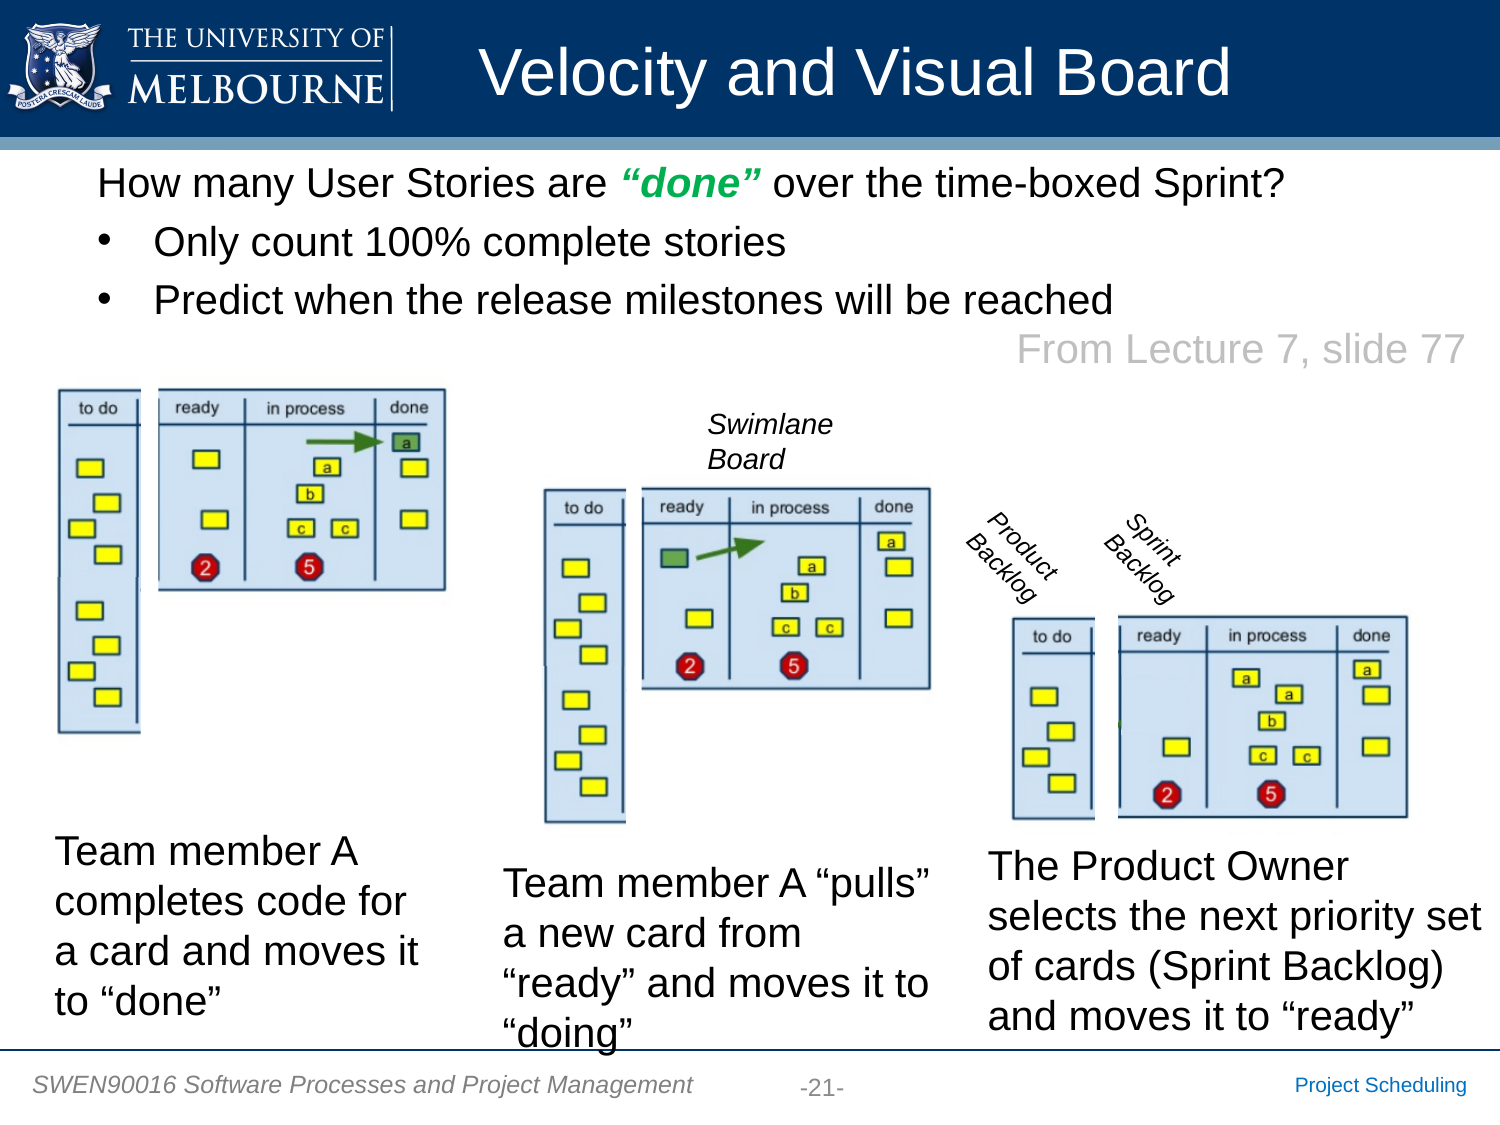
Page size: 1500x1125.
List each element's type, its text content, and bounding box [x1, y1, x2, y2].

text_box The Product Owner selects the next priority set of cards (Sprint Backlog) and moves it to “ready” [972, 831, 1500, 1047]
title Velocity and Visual Board [463, 12, 1488, 125]
picture [535, 474, 627, 838]
picture [50, 374, 141, 748]
text_box How many User Stories are “done” over the time-boxed Sprint? Only count 100% complete stories Predict when the release milestones will be reached [82, 148, 1322, 352]
text_box Sprint Backlog [1084, 489, 1237, 606]
text_box Swimlane Board [692, 398, 850, 471]
text_box Product Backlog [946, 488, 1099, 601]
text_box From Lecture 7, slide 77 [1001, 314, 1500, 375]
picture [1117, 607, 1424, 836]
text_box Team member A completes code for a card and moves it to “done” [39, 816, 448, 1031]
text_box Team member A “pulls” a new card from “ready” and moves it to “doing” [487, 848, 960, 1064]
picture [641, 472, 939, 704]
slide_number -21- [596, 1060, 1048, 1113]
picture [1004, 602, 1096, 834]
picture [158, 371, 455, 612]
picture [0, 17, 388, 119]
